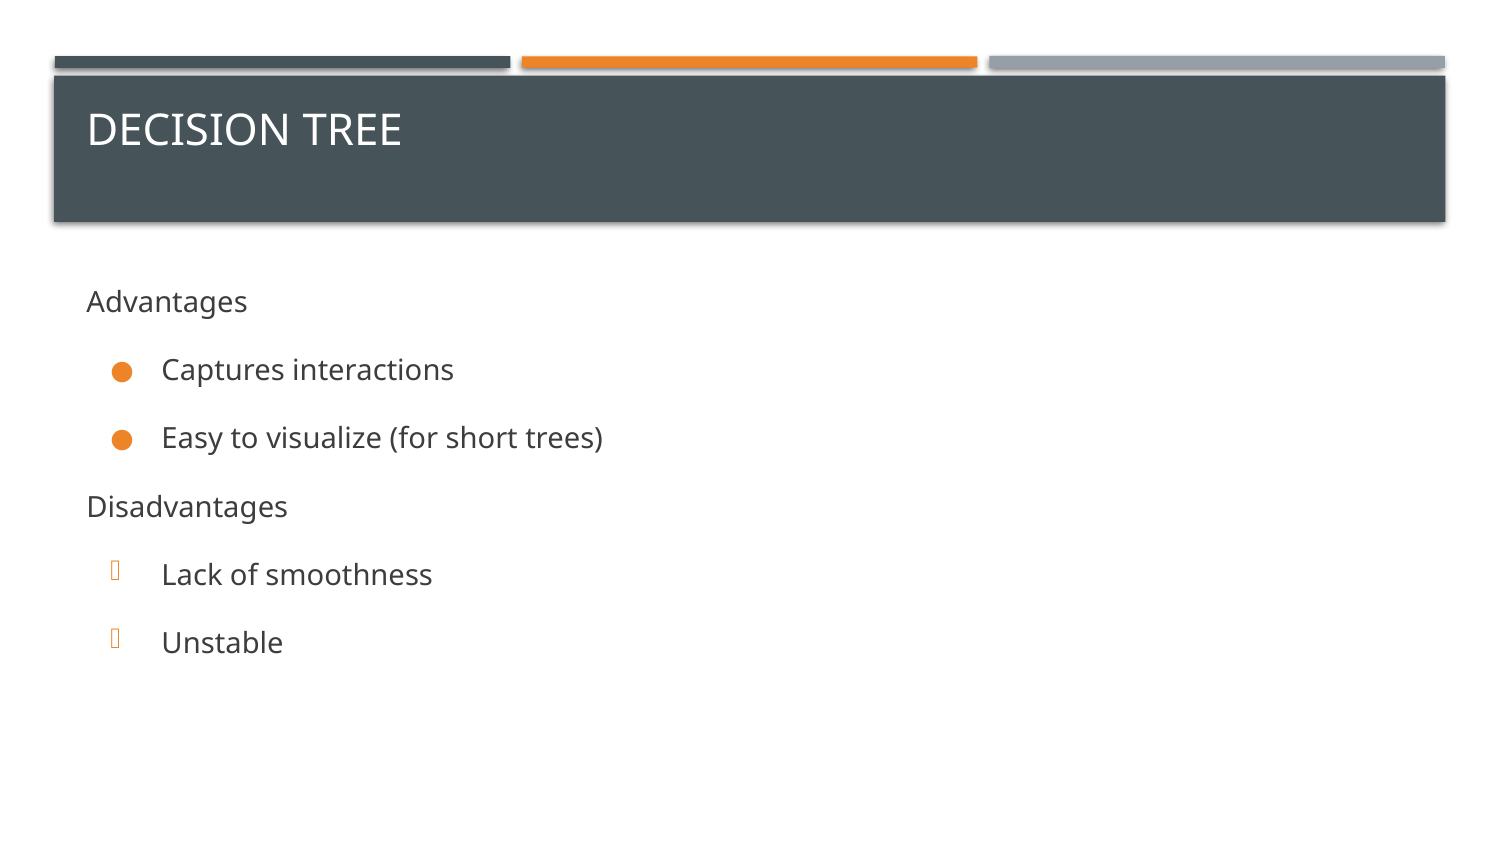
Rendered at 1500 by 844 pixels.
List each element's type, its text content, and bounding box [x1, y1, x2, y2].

list Advantages Captures interactions Easy to visualize (for short trees) Disadvantages Lack of smoothness Unstable [71, 268, 1429, 721]
title Decision Tree [71, 86, 1429, 212]
